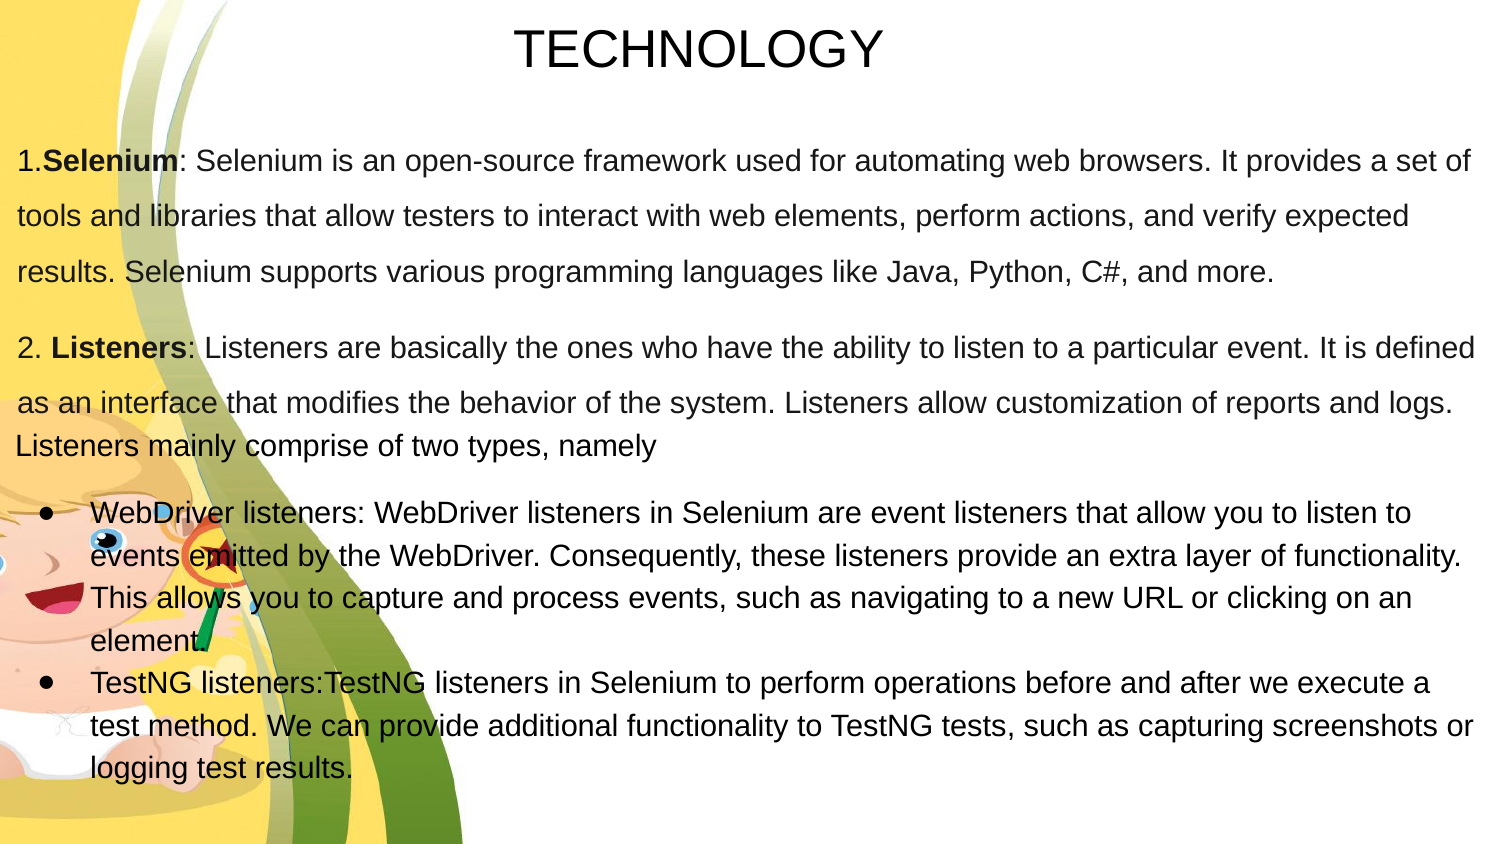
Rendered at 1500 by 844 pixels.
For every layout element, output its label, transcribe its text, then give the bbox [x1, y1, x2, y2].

title TECHNOLOGY [0, 0, 1398, 94]
list 1.Selenium: Selenium is an open-source framework used for automating web browsers. It provides a set of tools and libraries that allow testers to interact with web elements, perform actions, and verify expected results. Selenium supports various programming languages like Java, Python, C#, and more. 2. Listeners: Listeners are basically the ones who have the ability to listen to a particular event. It is defined as an interface that modifies the behavior of the system. Listeners allow customization of reports and logs. Listeners mainly comprise of two types, namely WebDriver listeners: WebDriver listeners in Selenium are event listeners that allow you to listen to events emitted by the WebDriver. Consequently, these listeners provide an extra layer of functionality. This allows you to capture and process events, such as navigating to a new URL or clicking on an element. TestNG listeners:TestNG listeners in Selenium to perform operations before and after we execute a test method. We can provide additional functionality to TestNG tests, such as capturing screenshots or logging test results. [0, 107, 1500, 844]
picture [0, 0, 1500, 107]
